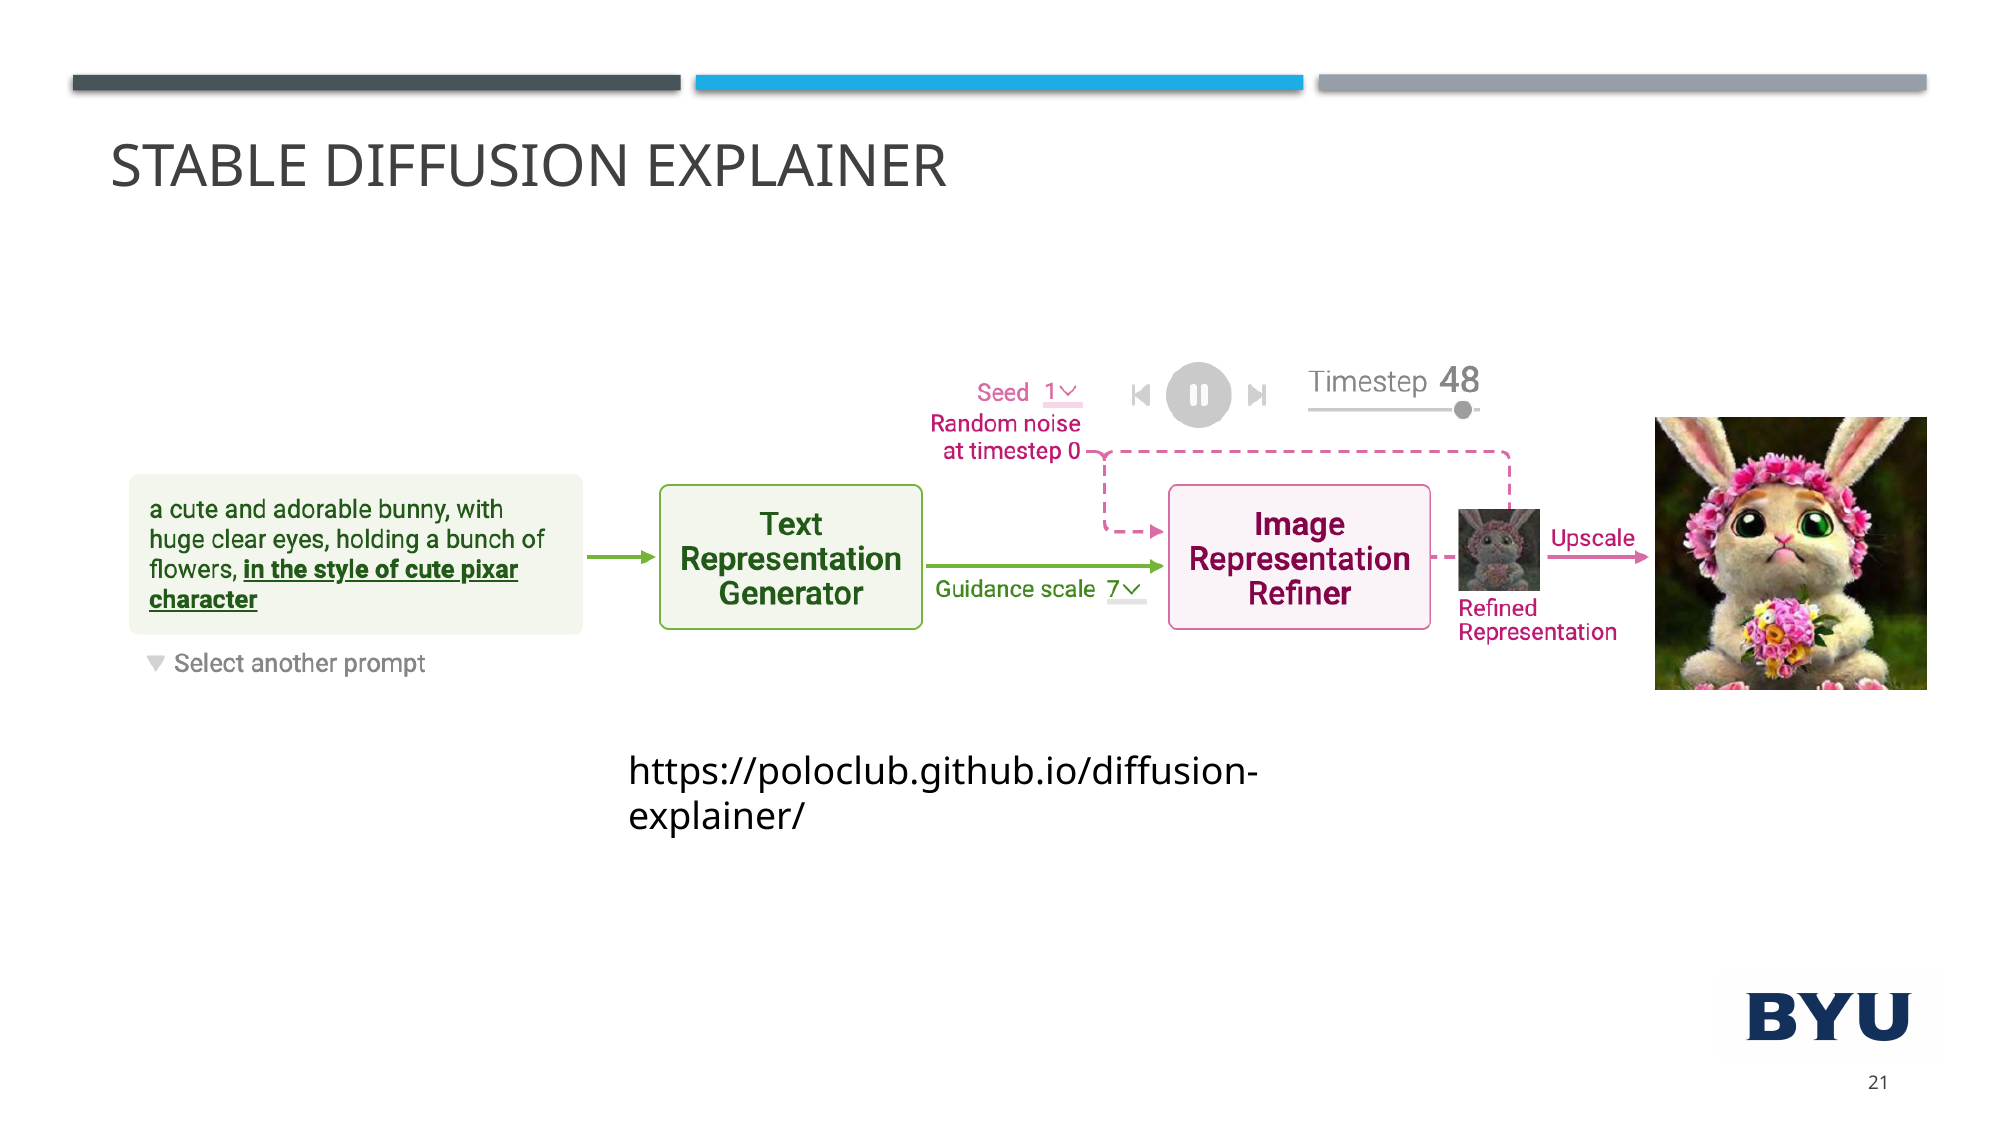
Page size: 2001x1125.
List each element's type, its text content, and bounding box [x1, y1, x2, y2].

slide_number 21 [1732, 1053, 1905, 1114]
text_box https://poloclub.github.io/diffusion-explainer/ [613, 739, 1387, 845]
title Stable Diffusion Explainer [95, 115, 1905, 206]
picture [1718, 972, 1941, 1062]
picture [94, 289, 1953, 716]
